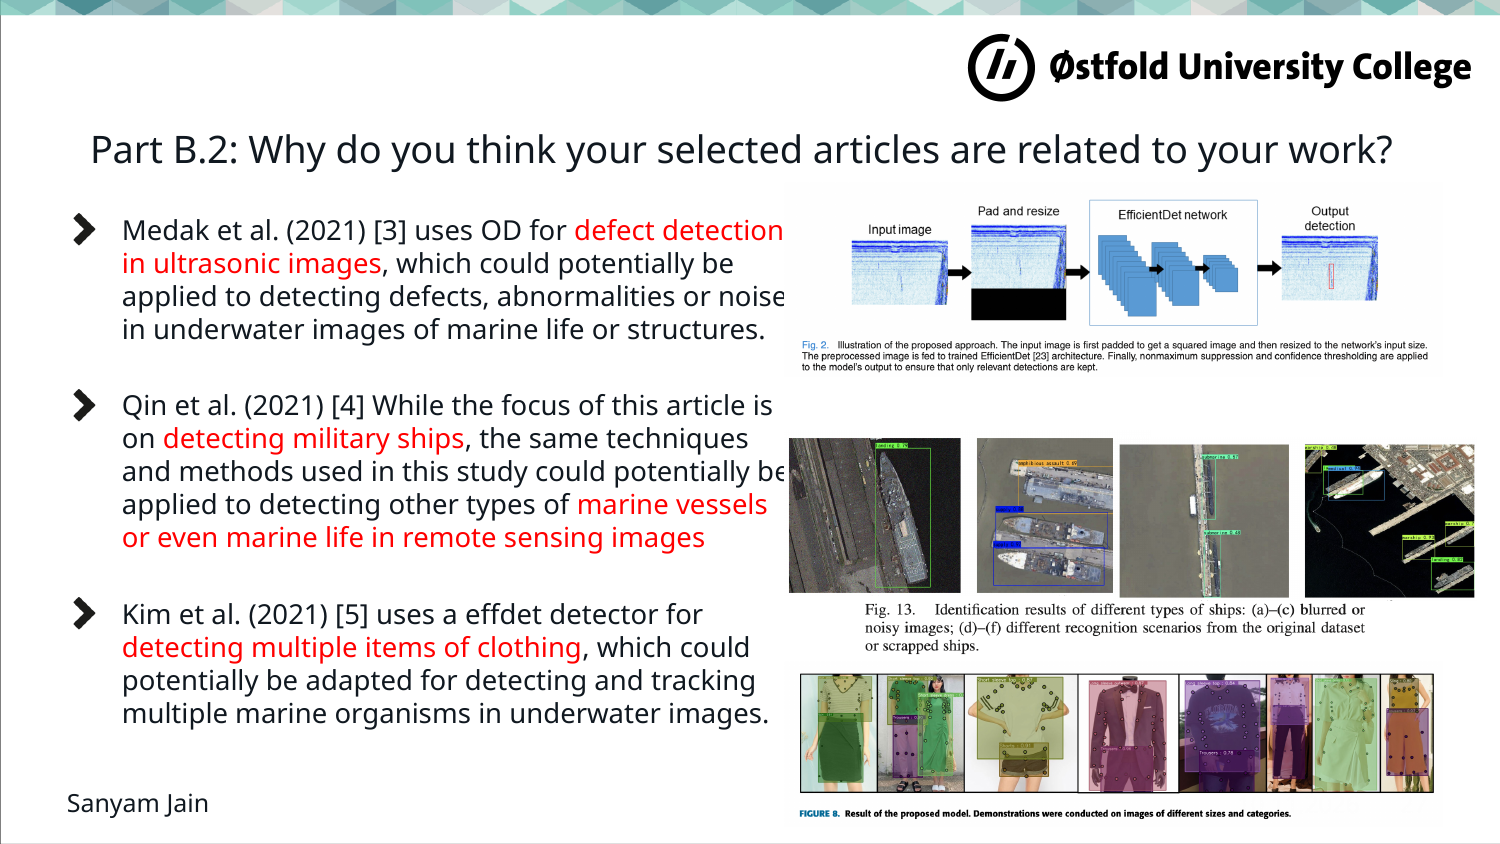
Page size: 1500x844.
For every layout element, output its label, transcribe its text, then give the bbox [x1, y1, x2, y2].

list Medak et al. (2021) [3] uses OD for defect detection in ultrasonic images, which could potentially be applied to detecting defects, abnormalities or noise in underwater images of marine life or structures. Qin et al. (2021) [4] While the focus of this article is on detecting military ships, the same techniques and methods used in this study could potentially be applied to detecting other types of marine vessels or even marine life in remote sensing images Kim et al. (2021) [5] uses a effdet detector for detecting multiple items of clothing, which could potentially be adapted for detecting and tracking multiple marine organisms in underwater images. [57, 205, 813, 763]
title Part B.2: Why do you think your selected articles are related to your work? [75, 110, 1425, 186]
picture [0, 0, 1500, 844]
footer Sanyam Jain [51, 782, 778, 827]
